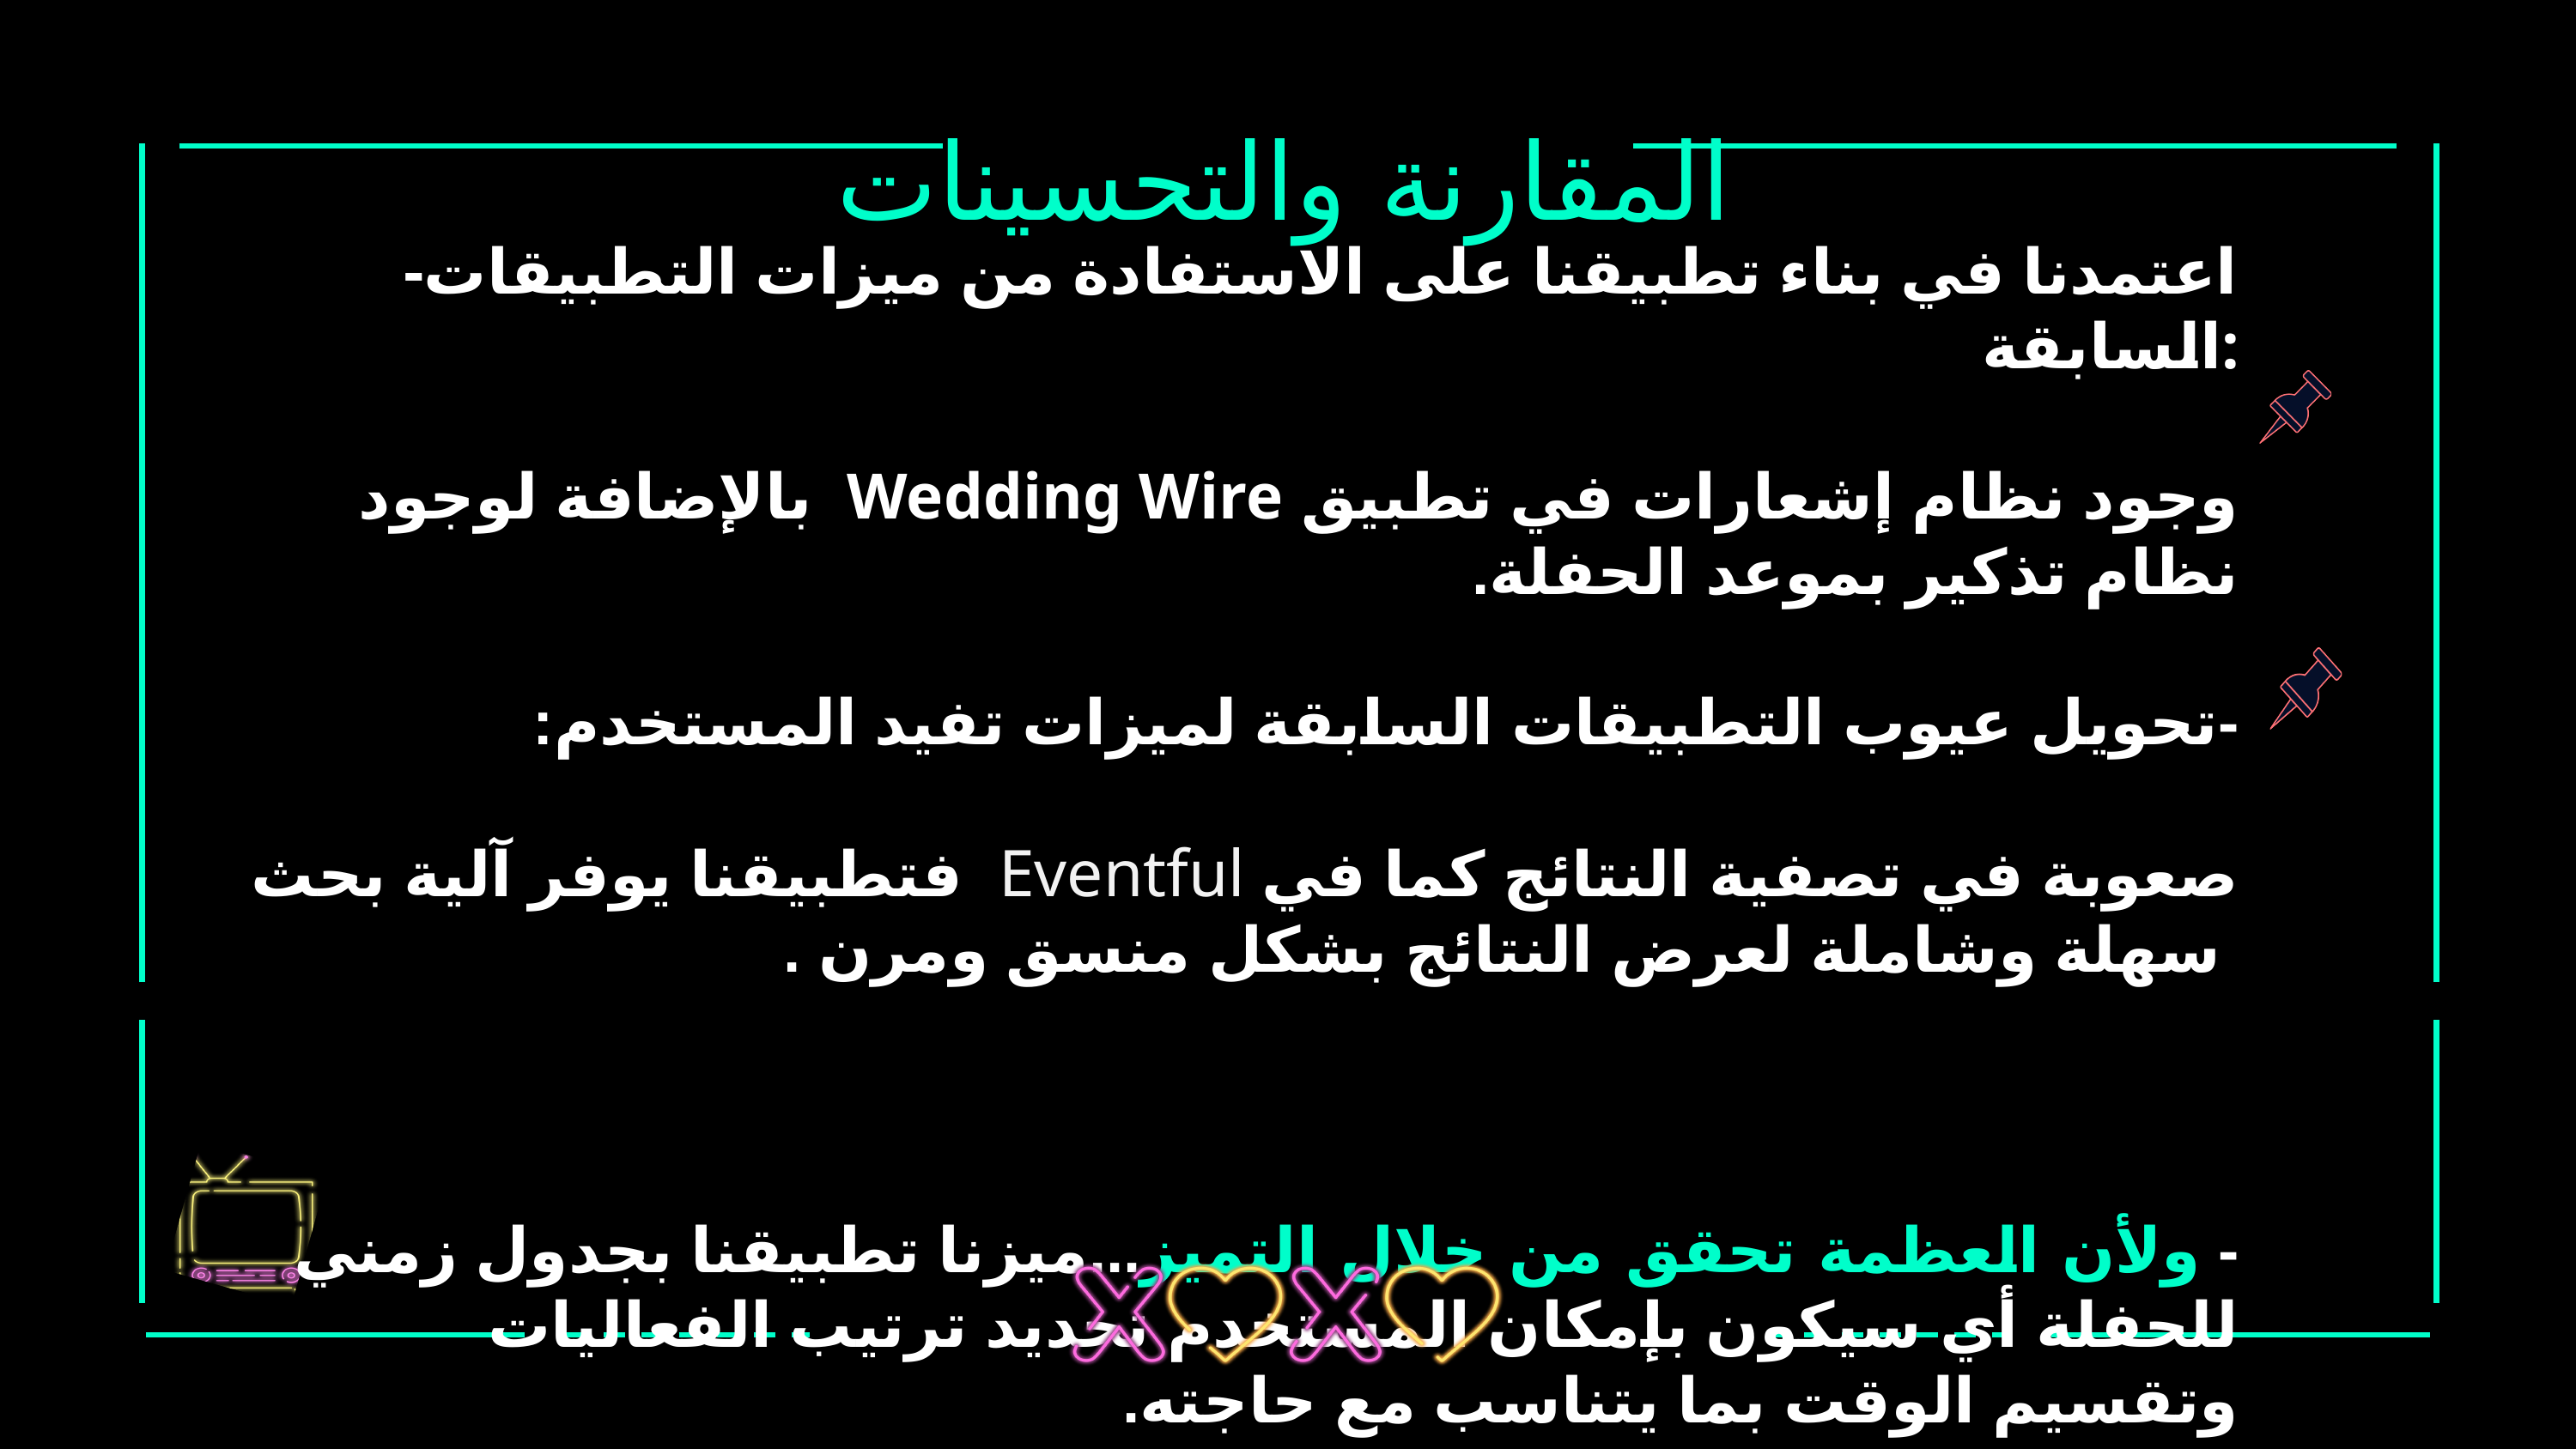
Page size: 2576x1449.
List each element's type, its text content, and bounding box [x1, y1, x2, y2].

text_box [2259, 370, 2332, 444]
text_box [1039, 1255, 1536, 1373]
text_box [2269, 647, 2342, 730]
text_box -اعتمدنا في بناء تطبيقنا على الاستفادة من ميزات التطبيقات السابقة: وجود نظام إشعارات في تطبيق Wedding Wire بالإضافة لوجود نظام تذكير بموعد الحفلة. -تحويل عيوب التطبيقات السابقة لميزات تفيد المستخدم: صعوبة في تصفية النتائج كما في Eventful فتطبيقنا يوفر آلية بحث سهلة وشاملة لعرض النتائج بشكل منسق ومرن . - ولأن العظمة تحقق من خلال التميز...ميزنا تطبيقنا بجدول زمني للحفلة أي سيكون بإمكان المستخدم تحديد ترتيب الفعاليات وتقسيم الوقت بما يتناسب مع حاجته. [223, 224, 2252, 1442]
text_box [165, 1142, 223, 1287]
text_box المقارنة والتحسينات [809, 87, 1759, 224]
